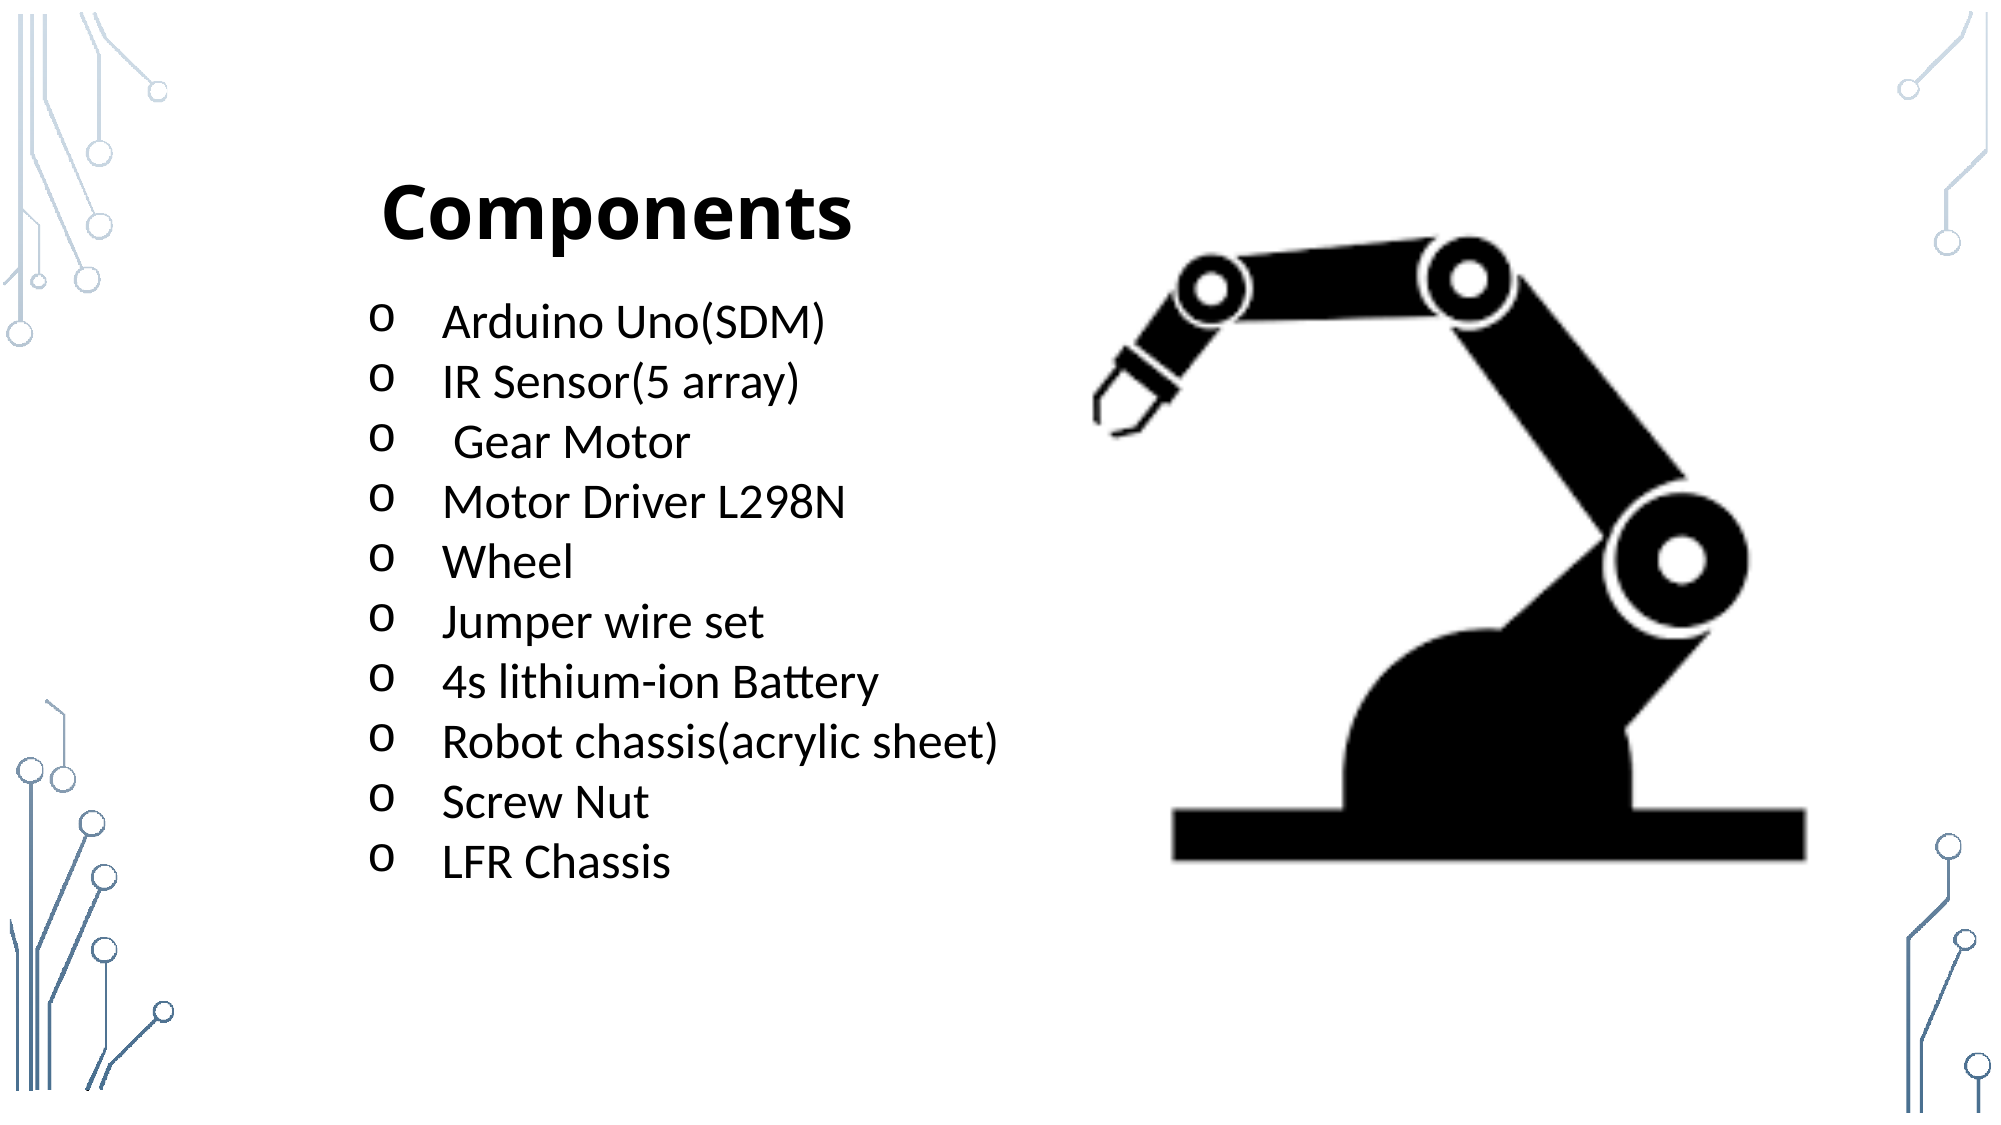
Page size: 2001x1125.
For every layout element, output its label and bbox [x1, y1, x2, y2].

text_box [3, 11, 1991, 1113]
picture [1050, 145, 1853, 911]
